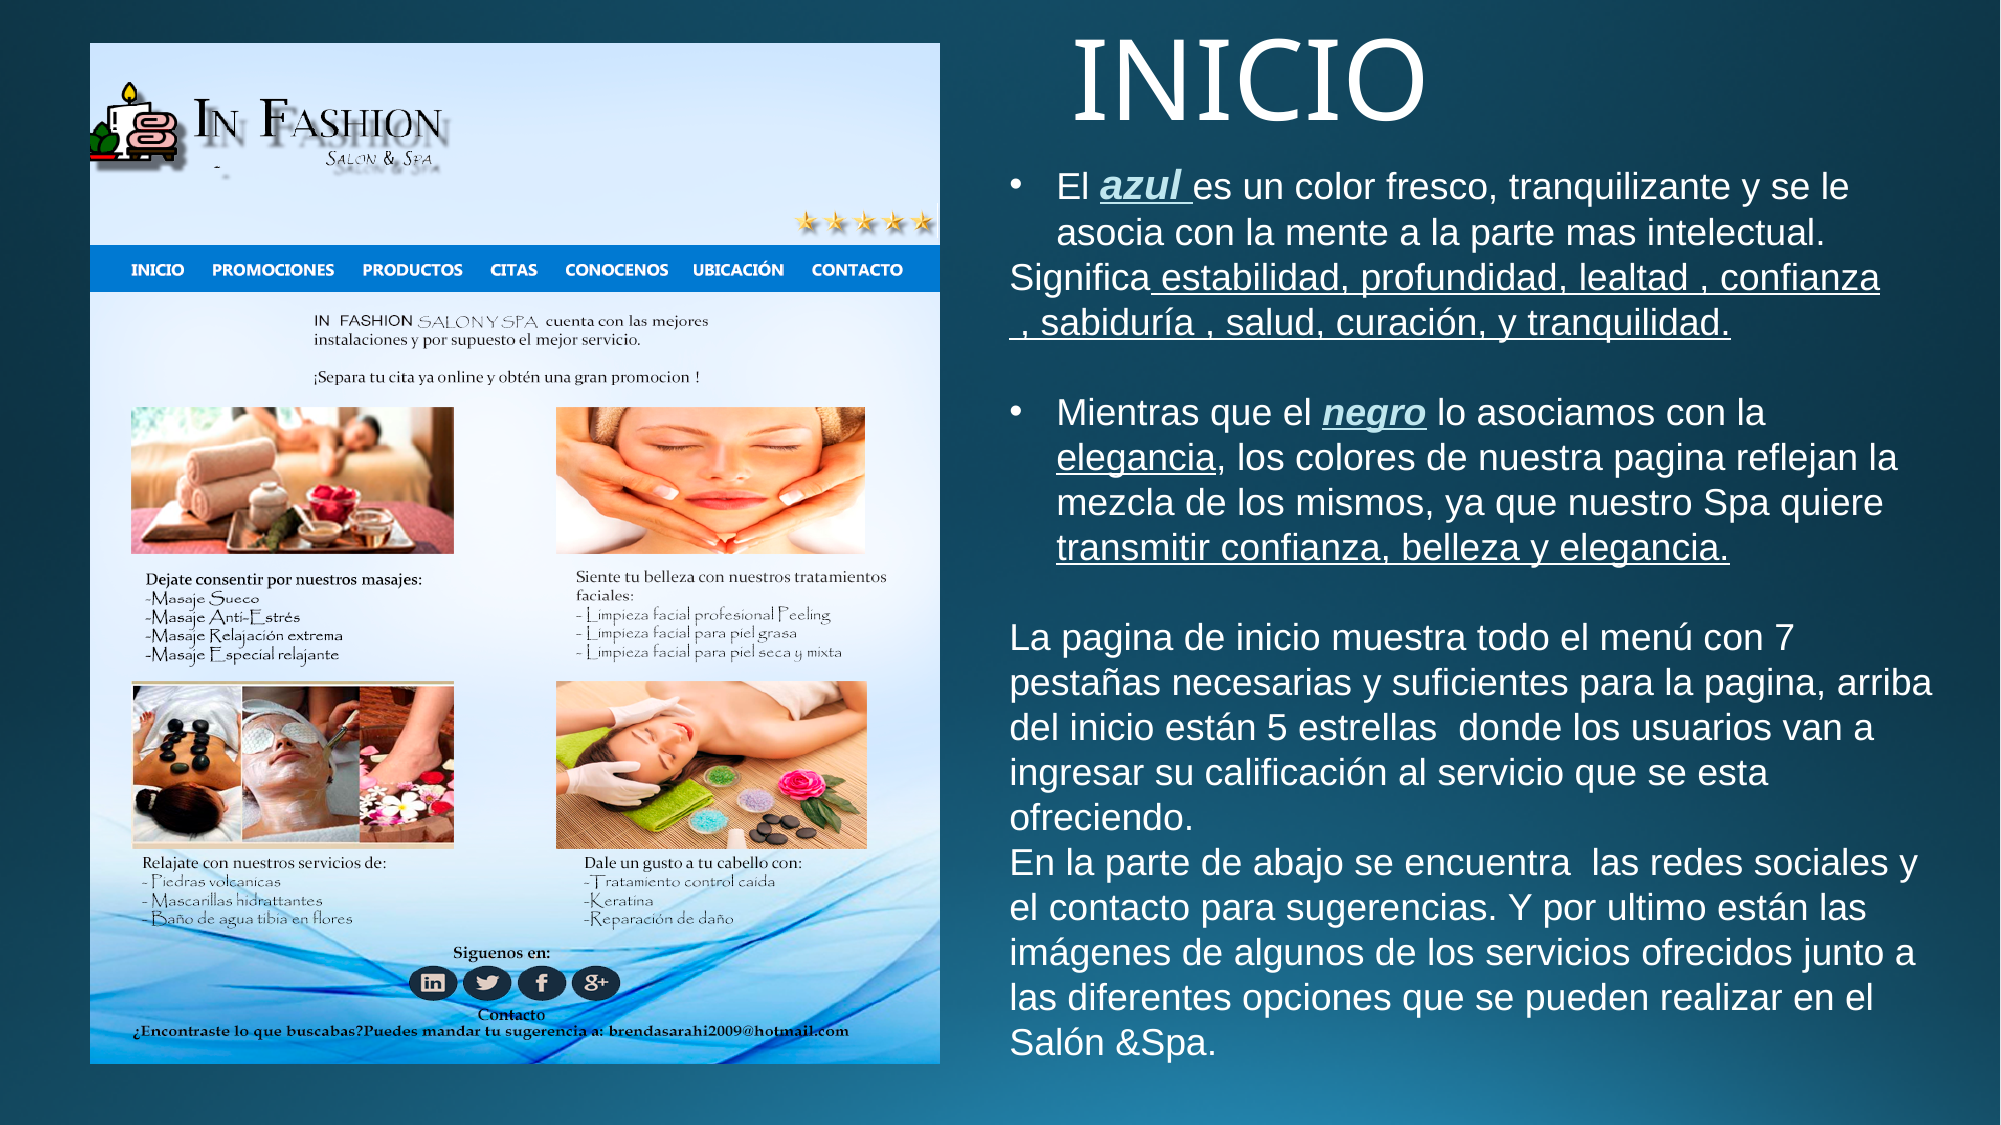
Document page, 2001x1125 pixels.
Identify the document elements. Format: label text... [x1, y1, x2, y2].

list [90, 43, 940, 1064]
picture [0, 0, 2001, 1125]
text_box El azul es un color fresco, tranquilizante y se le asocia con la mente a la parte mas intelectual. Significa estabilidad, profundidad, lealtad , confianza , sabiduría , salud, curación, y tranquilidad. Mientras que el negro lo asociamos con la elegancia, los colores de nuestra pagina reflejan la mezcla de los mismos, ya que nuestro Spa quiere transmitir confianza, belleza y elegancia. La pagina de inicio muestra todo el menú con 7 pestañas necesarias y suficientes para la pagina, arriba del inicio están 5 estrellas donde los usuarios van a ingresar su calificación al servicio que se esta ofreciendo. En la parte de abajo se encuentra las redes sociales y el contacto para sugerencias. Y por ultimo están las imágenes de algunos de los servicios ofrecidos junto a las diferentes opciones que se pueden realizar en el Salón &Spa. [994, 150, 1950, 1116]
title INICIO [1056, 0, 1919, 150]
